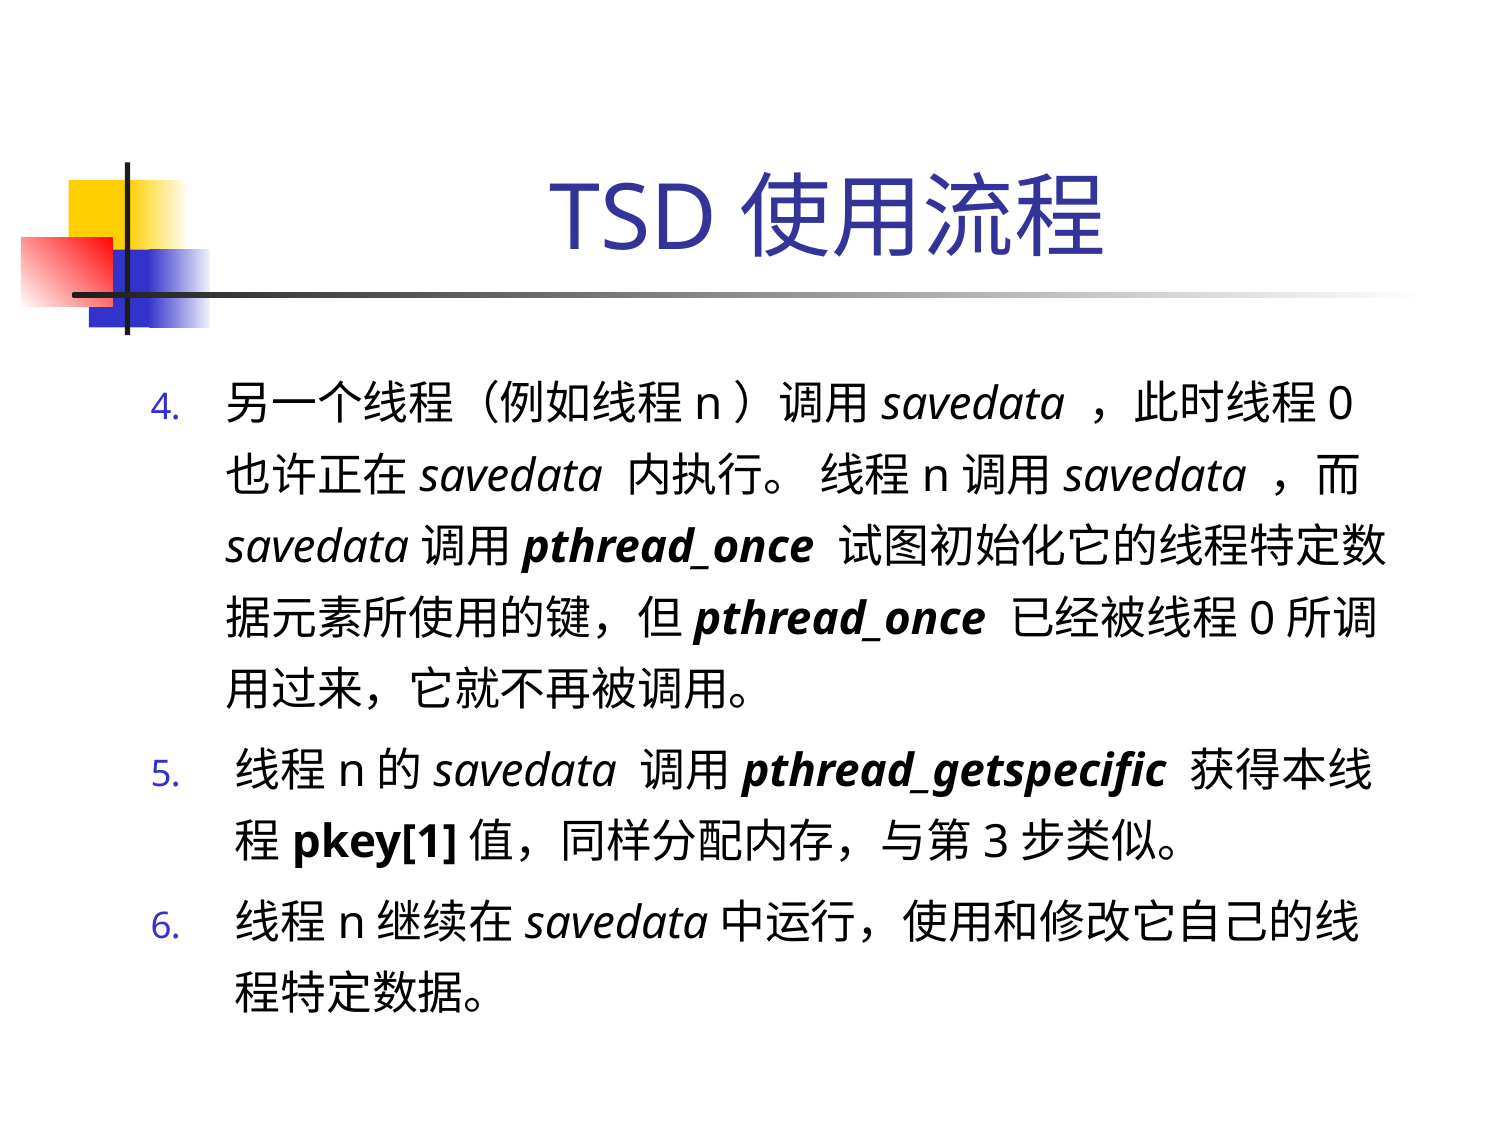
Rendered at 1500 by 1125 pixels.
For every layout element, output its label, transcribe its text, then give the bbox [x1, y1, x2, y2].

title TSD使用流程 [188, 34, 1468, 276]
list 另一个线程（例如线程n）调用savedata ，此时线程0也许正在savedata 内执行。 线程n调用savedata ，而savedata调用pthread_once 试图初始化它的线程特定数据元素所使用的键，但pthread_once 已经被线程0所调用过来，它就不再被调用。 线程n的savedata 调用pthread_getspecific 获得本线程pkey[1]值，同样分配内存，与第3步类似。 线程n继续在savedata中运行，使用和修改它自己的线程特定数据。 [135, 349, 1411, 1059]
